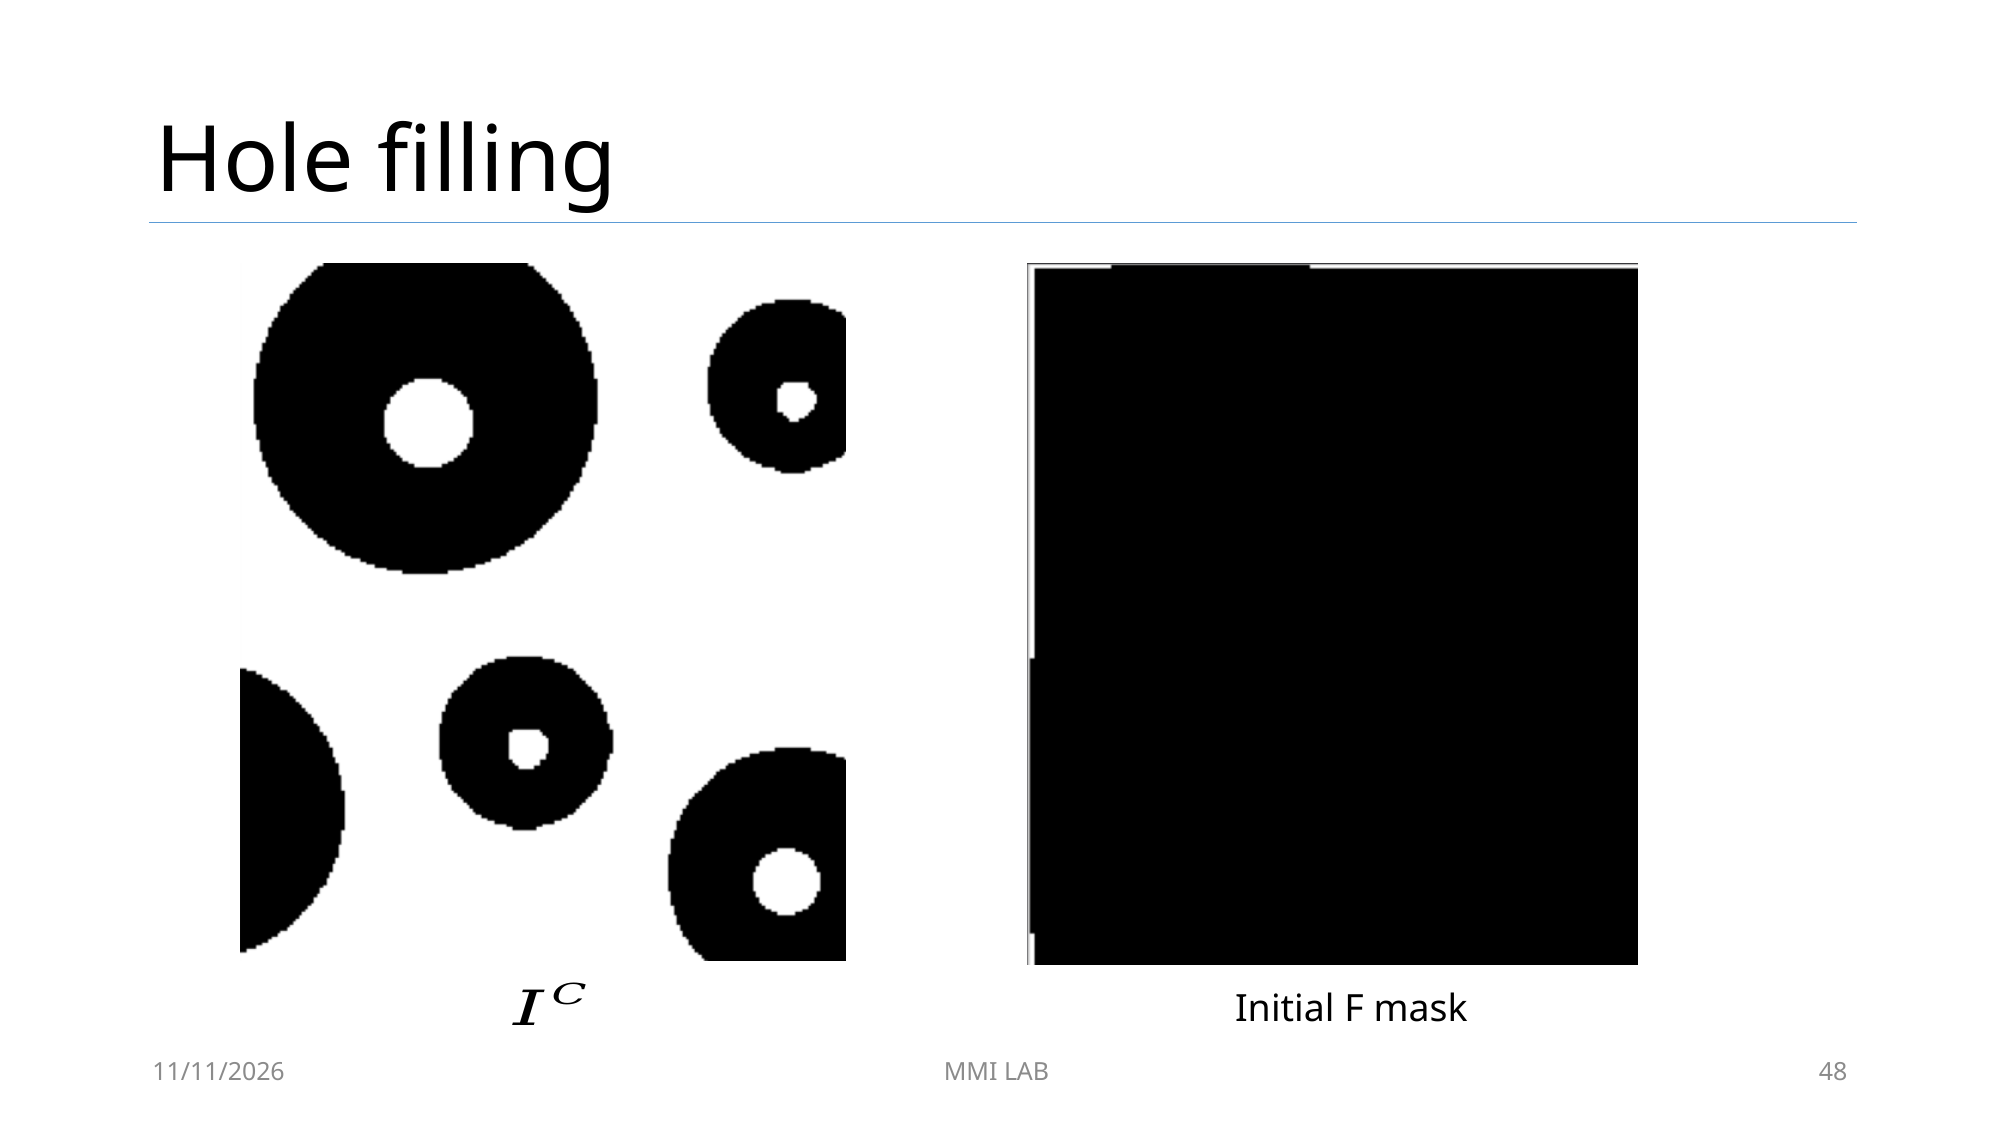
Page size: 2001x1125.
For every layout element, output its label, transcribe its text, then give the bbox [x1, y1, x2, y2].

title Hole filling [140, 53, 1866, 271]
slide_number 48 [1412, 1042, 1863, 1103]
picture [1027, 263, 1638, 965]
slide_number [137, 1042, 588, 1103]
picture [240, 263, 846, 961]
footer MMI LAB [662, 1042, 1338, 1103]
text_box Initial F mask [1220, 976, 1559, 1037]
